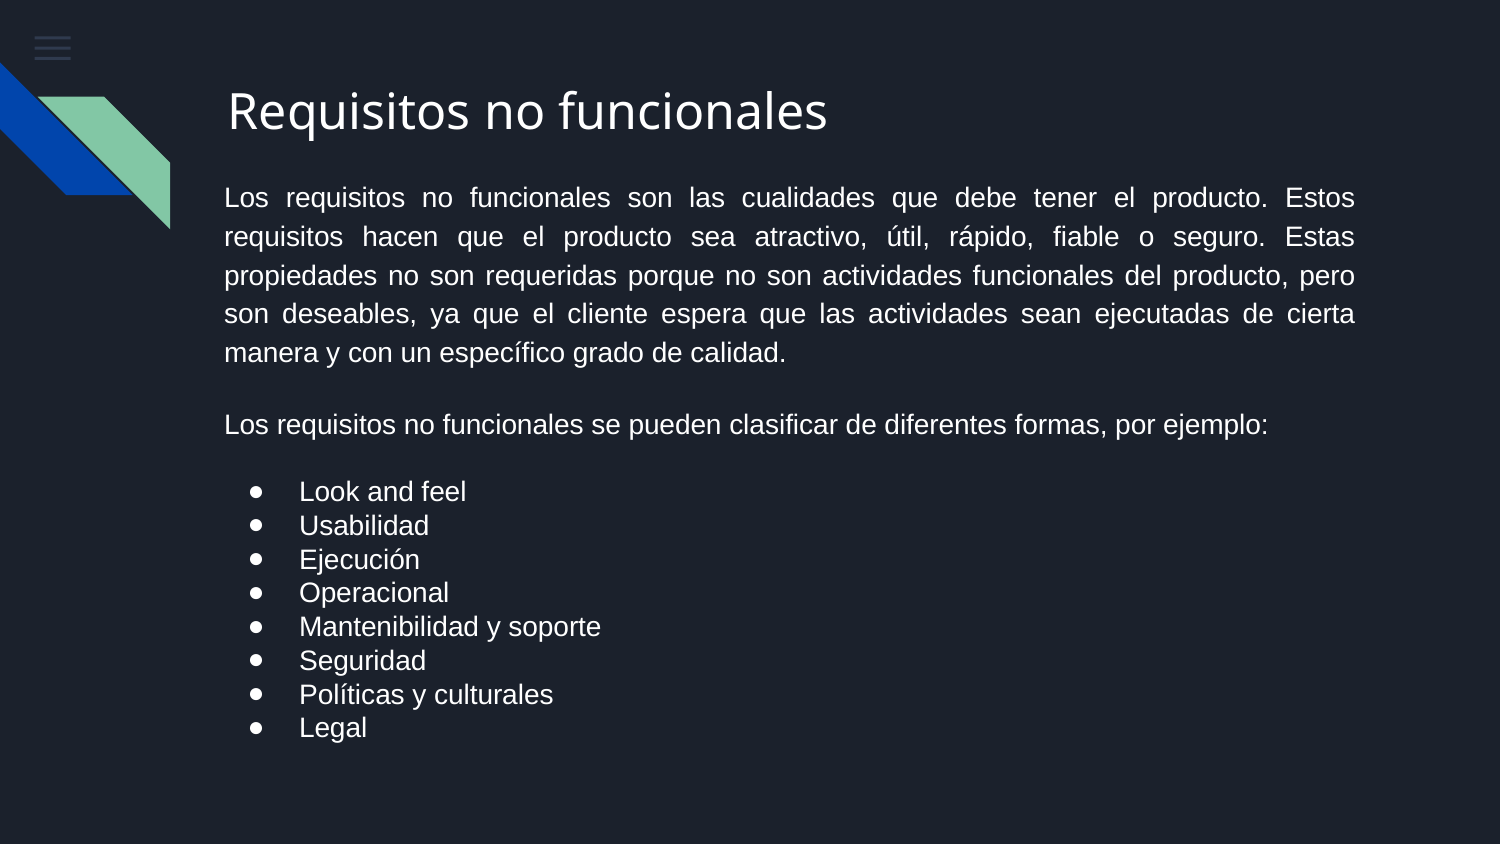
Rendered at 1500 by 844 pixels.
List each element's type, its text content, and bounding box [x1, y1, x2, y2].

list Los requisitos no funcionales son las cualidades que debe tener el producto. Estos requisitos hacen que el producto sea atractivo, útil, rápido, fiable o seguro. Estas propiedades no son requeridas porque no son actividades funcionales del producto, pero son deseables, ya que el cliente espera que las actividades sean ejecutadas de cierta manera y con un específico grado de calidad. Los requisitos no funcionales se pueden clasificar de diferentes formas, por ejemplo: Look and feel Usabilidad Ejecución Operacional Mantenibilidad y soporte Seguridad Políticas y culturales Legal [209, 159, 1372, 822]
title Requisitos no funcionales [212, 64, 1368, 159]
